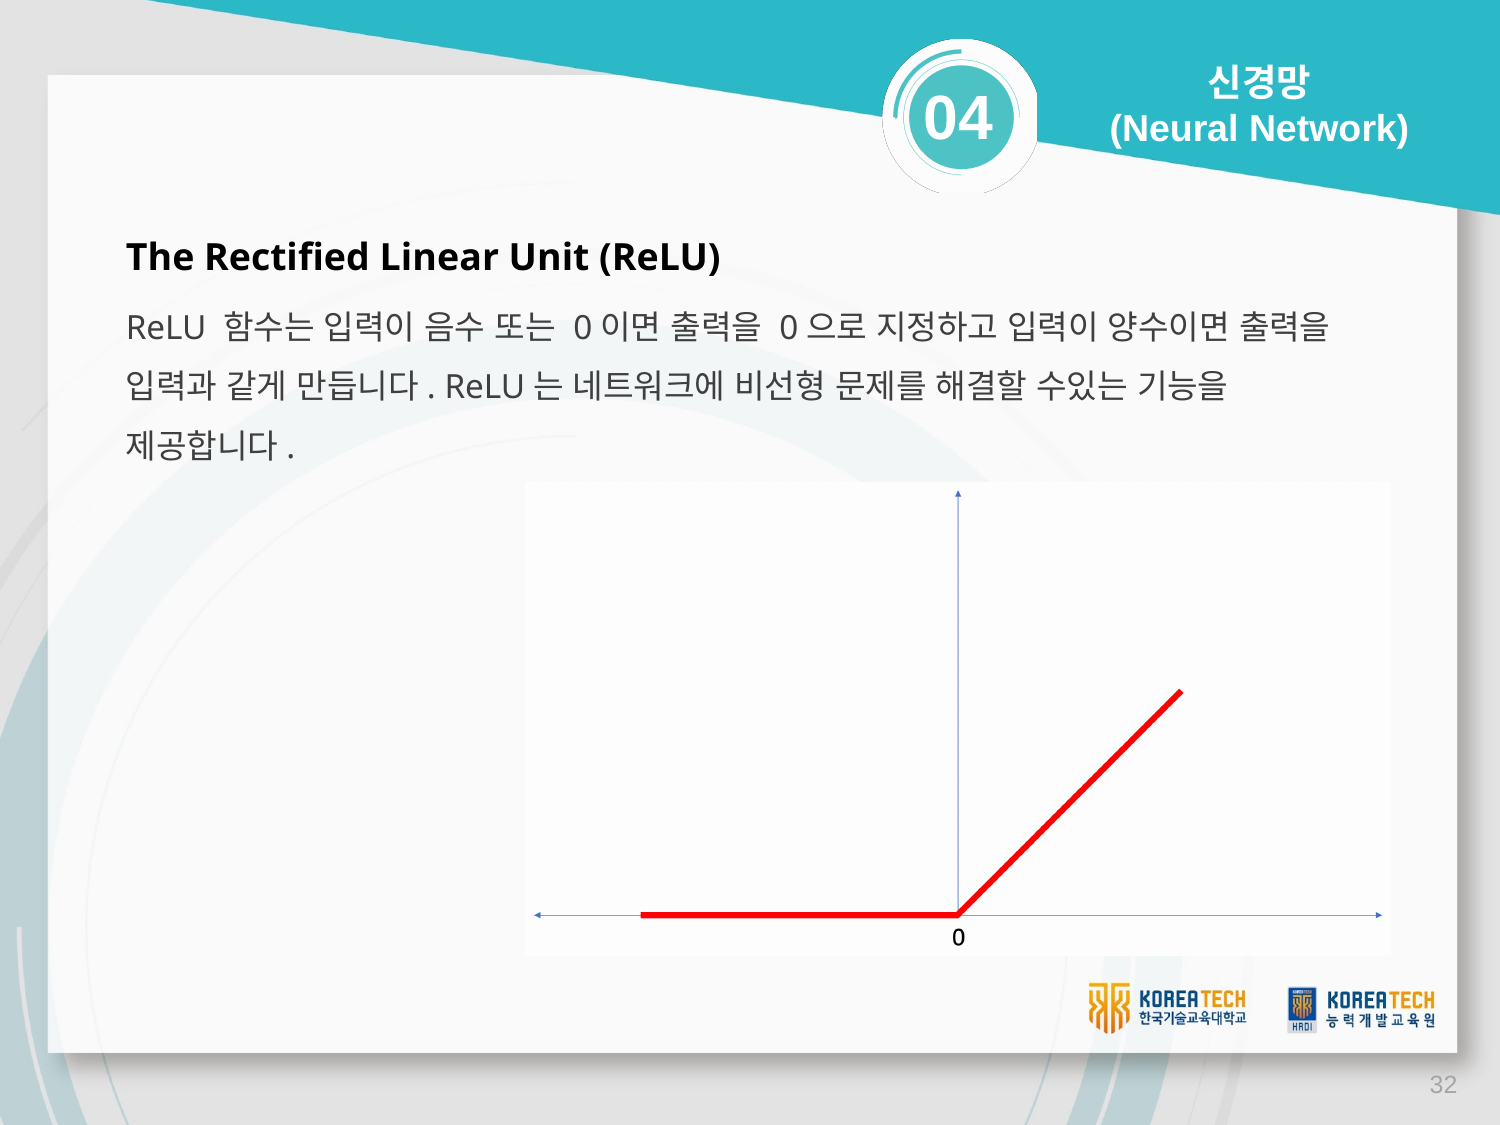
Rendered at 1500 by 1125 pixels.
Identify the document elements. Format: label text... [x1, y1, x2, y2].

slide_number 32 [1225, 1053, 1473, 1114]
text_box 신경망 (Neural Network) [1041, 51, 1483, 150]
text_box The Rectified Linear Unit (ReLU) ReLU 함수는 입력이 음수 또는 0이면 출력을 0으로 지정하고 입력이 양수이면 출력을 입력과 같게 만듭니다. ReLU는 네트워크에 비선형 문제를 해결할 수있는 기능을 제공합니다. [110, 210, 1401, 879]
picture [0, 0, 1500, 1125]
